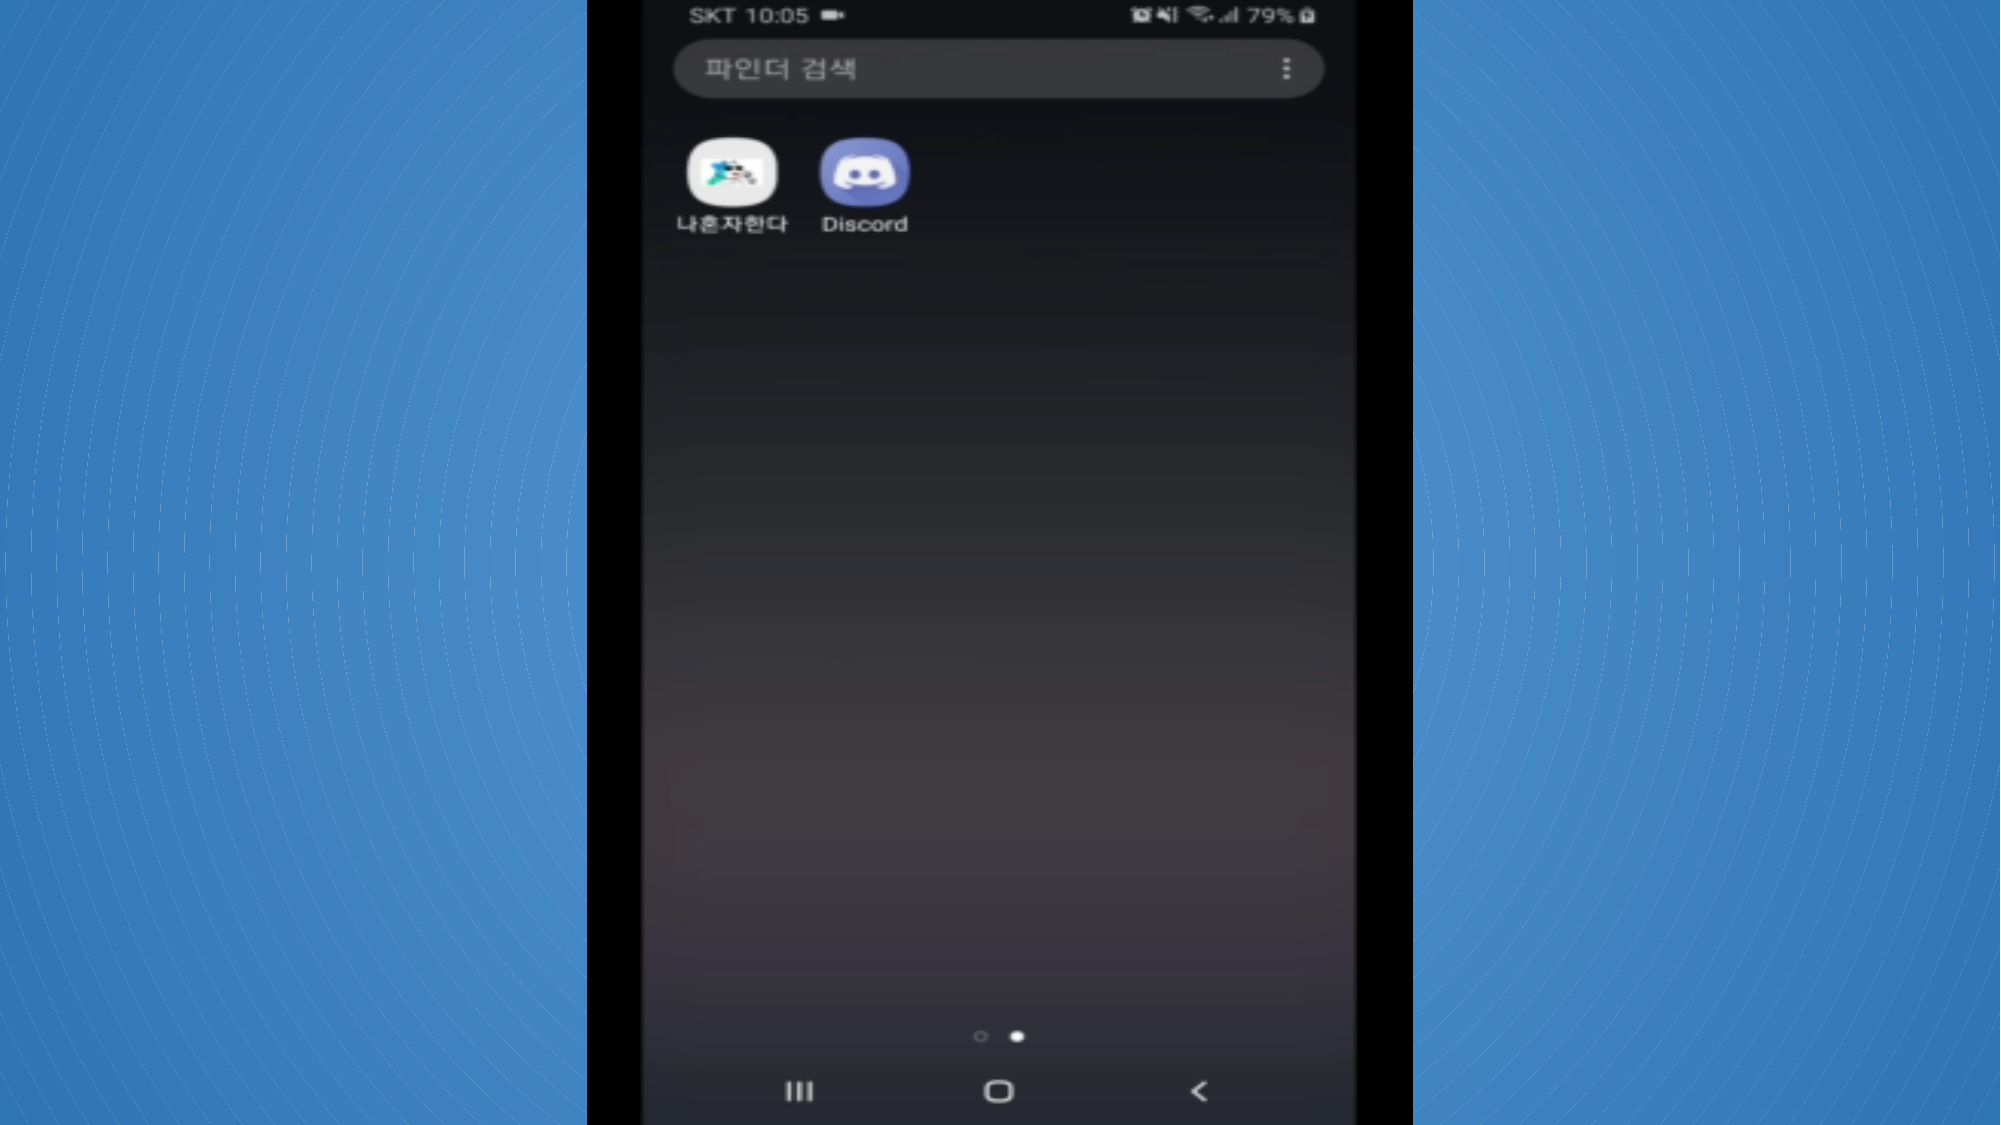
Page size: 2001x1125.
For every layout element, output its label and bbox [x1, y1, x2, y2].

text_box [586, 0, 1414, 1125]
